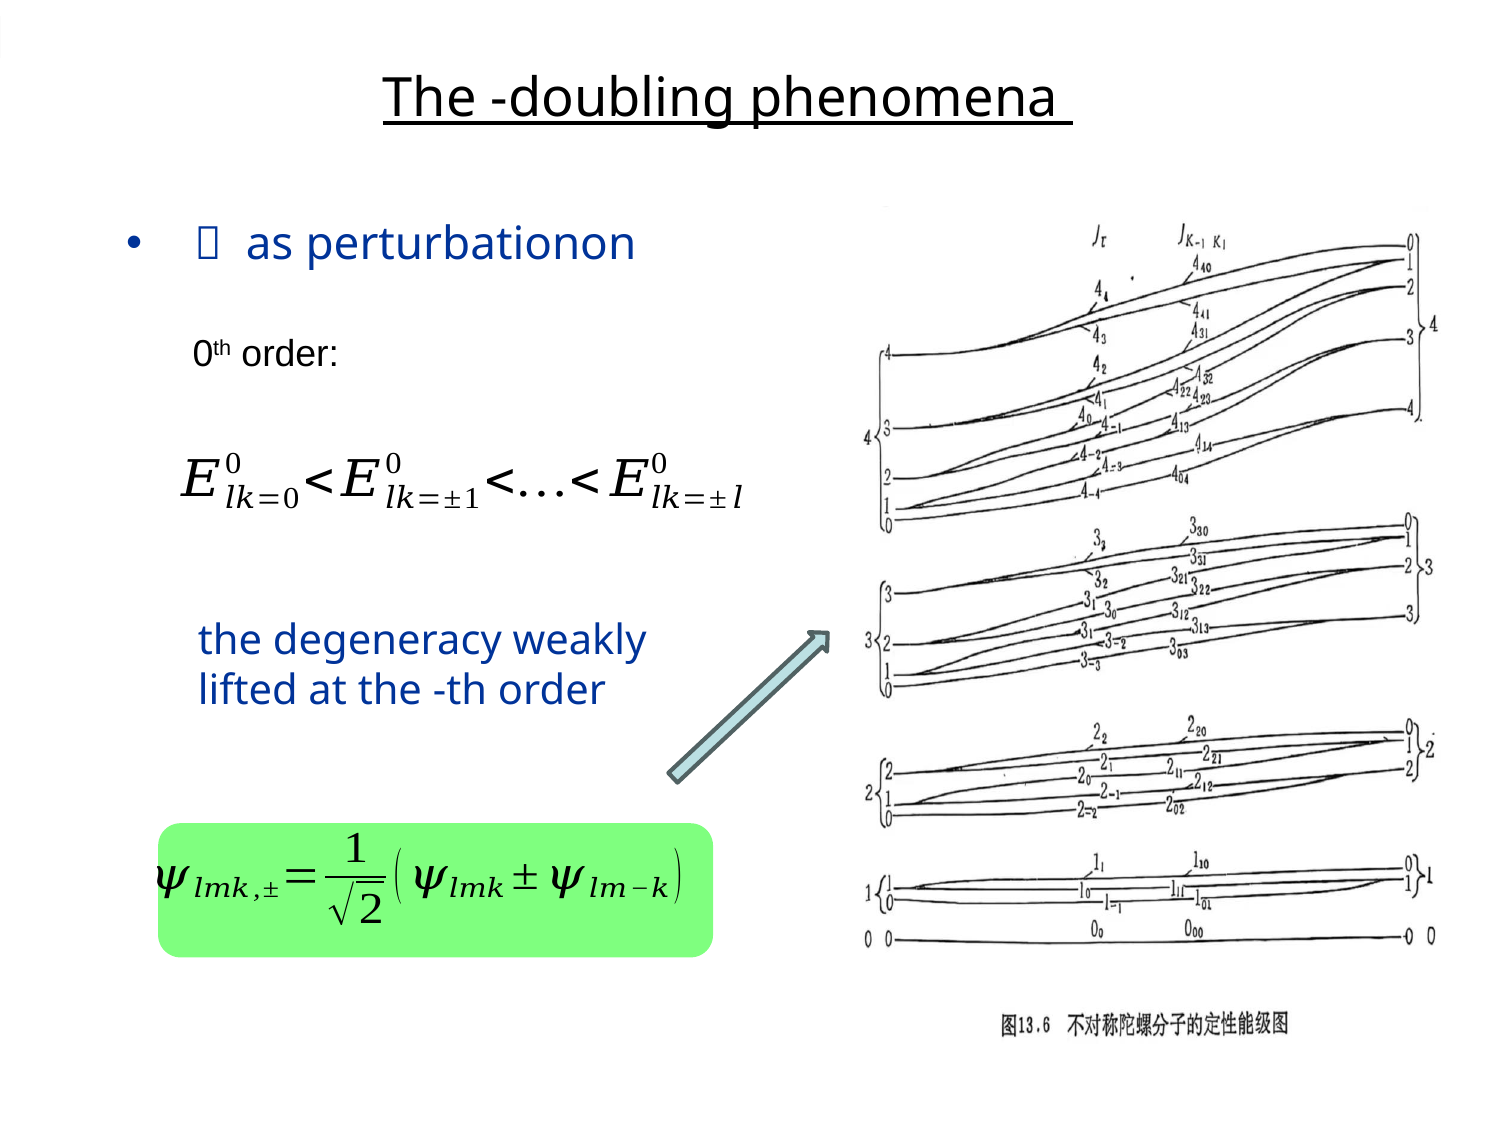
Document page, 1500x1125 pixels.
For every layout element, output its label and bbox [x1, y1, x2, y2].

picture [846, 206, 1448, 1067]
text_box [666, 630, 830, 785]
text_box [158, 823, 714, 958]
